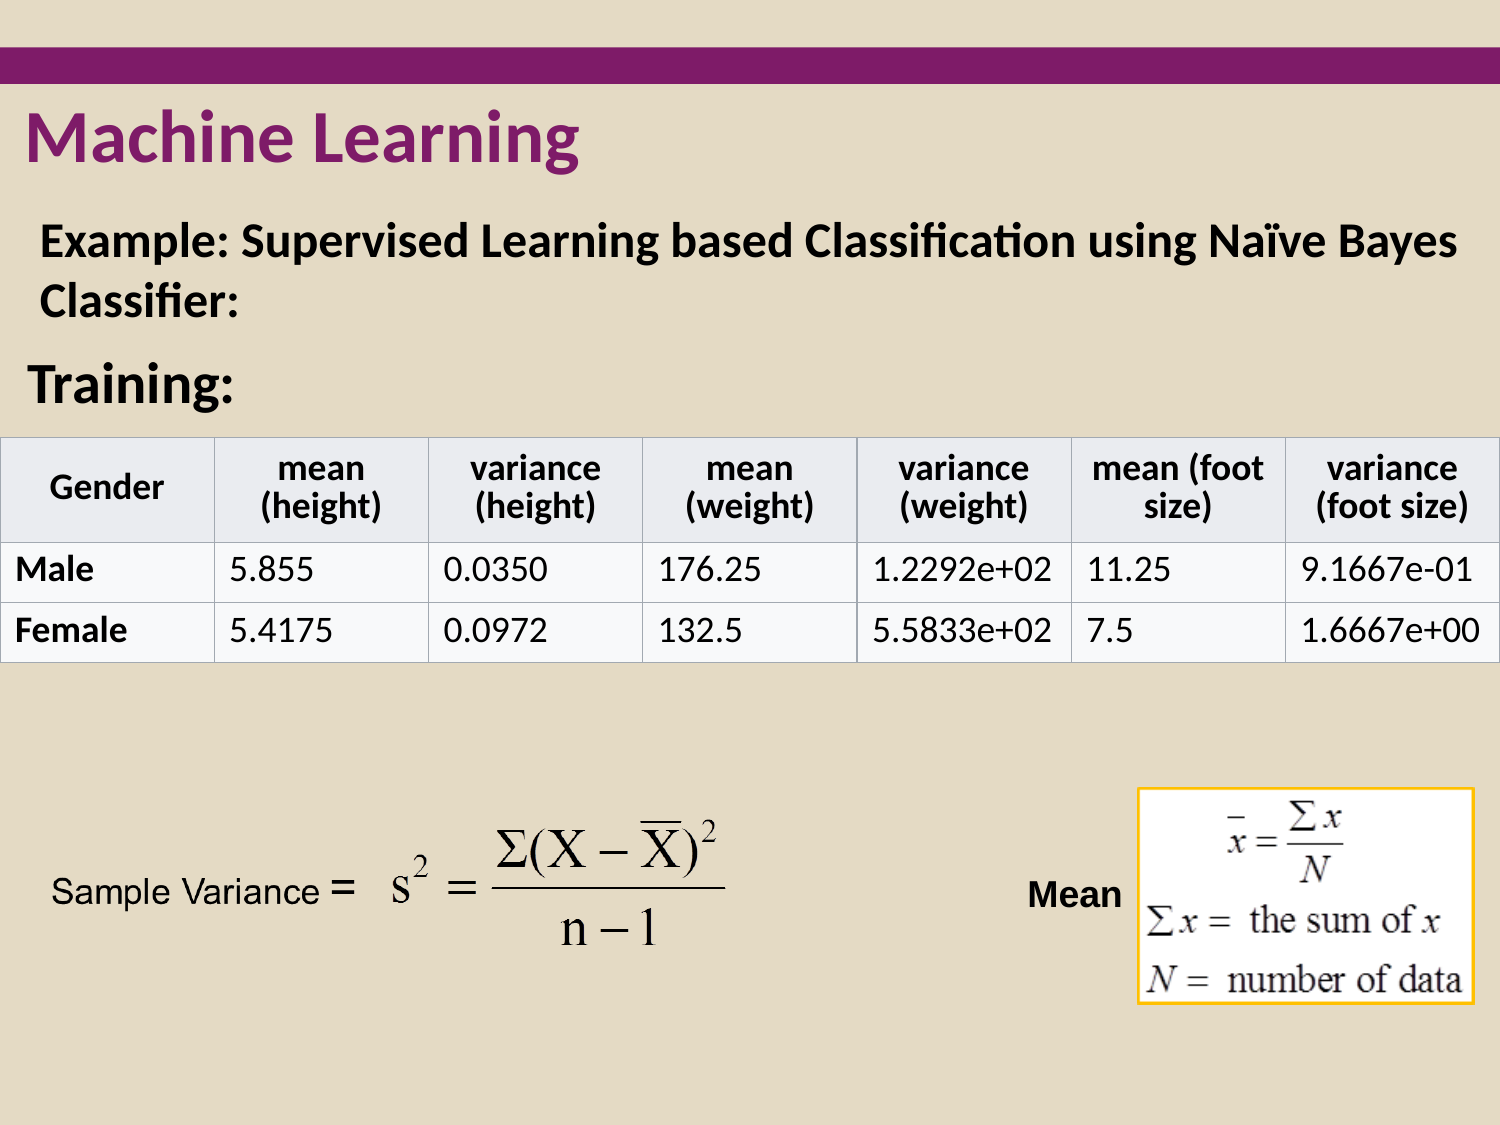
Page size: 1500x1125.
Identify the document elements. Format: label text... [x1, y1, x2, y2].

text_box [0, 47, 1500, 84]
table_cell 176.25 [643, 543, 856, 602]
table_cell 1.2292e+02 [858, 543, 1071, 602]
table_cell 132.5 [643, 603, 856, 662]
picture [29, 804, 738, 957]
text_box Example: Supervised Learning based Classification using Naïve Bayes Classifier: [24, 199, 1488, 437]
table_cell 11.25 [1072, 543, 1285, 602]
table_header variance (foot size) [1286, 438, 1499, 542]
table_cell 0.0972 [429, 603, 642, 662]
text_box Machine Learning [24, 87, 1488, 199]
text_box Mean [1012, 862, 1132, 923]
table_cell 7.5 [1072, 603, 1285, 662]
table_header mean (weight) [643, 438, 856, 542]
table_cell Male [1, 543, 214, 602]
table_header Gender [1, 438, 214, 542]
table_header mean (foot size) [1072, 438, 1285, 542]
table_cell 5.4175 [215, 603, 428, 662]
picture [1137, 787, 1476, 1005]
table_header variance (height) [429, 438, 642, 542]
table_cell 9.1667e-01 [1286, 543, 1499, 602]
table_header variance (weight) [858, 438, 1071, 542]
table_cell Female [1, 603, 214, 662]
table_header mean (height) [215, 438, 428, 542]
table_cell 5.5833e+02 [858, 603, 1071, 662]
table_cell 1.6667e+00 [1286, 603, 1499, 662]
text_box Training: [12, 337, 338, 423]
table_cell 0.0350 [429, 543, 642, 602]
table_cell 5.855 [215, 543, 428, 602]
